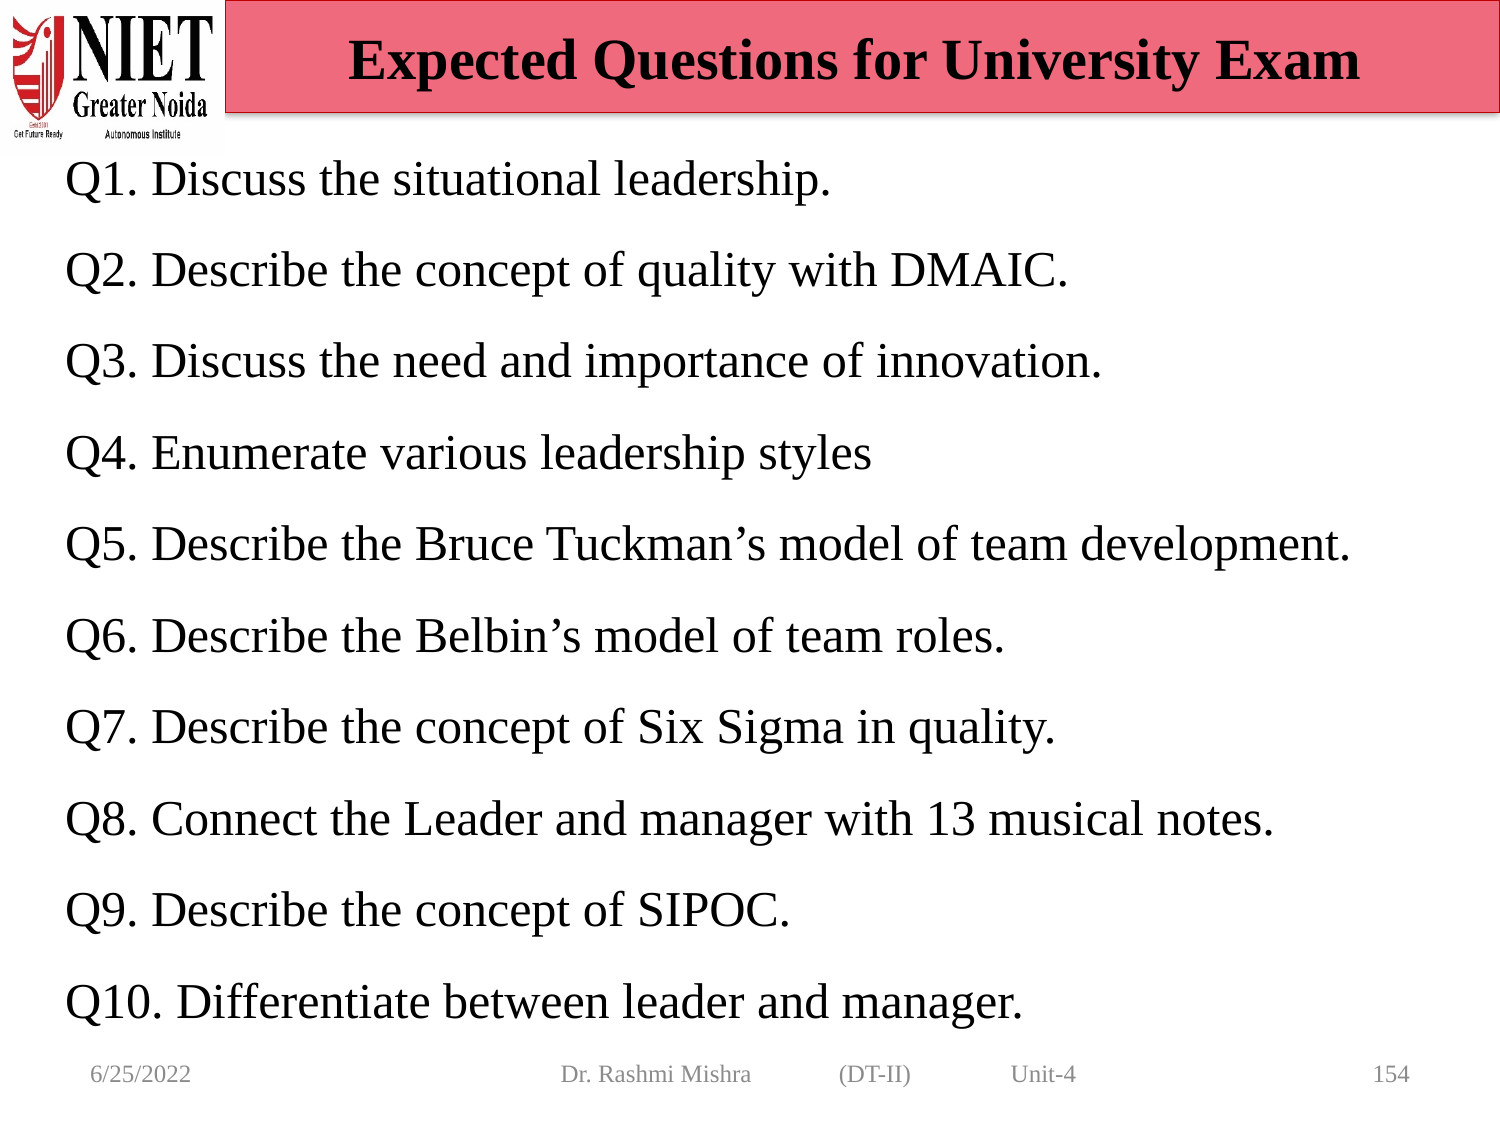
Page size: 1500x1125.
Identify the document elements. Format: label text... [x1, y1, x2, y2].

text_box Expected Questions for University Exam [226, 0, 1500, 113]
picture [0, 0, 226, 156]
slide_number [75, 1042, 362, 1103]
footer Dr. Rashmi Mishra (DT-II) Unit-4 [362, 1042, 1074, 1103]
slide_number 154 [1074, 1042, 1425, 1103]
list Q1. Discuss the situational leadership. Q2. Describe the concept of quality with DMAIC. Q3. Discuss the need and importance of innovation. Q4. Enumerate various leadership styles Q5. Describe the Bruce Tuckman’s model of team development. Q6. Describe the Belbin’s model of team roles. Q7. Describe the concept of Six Sigma in quality. Q8. Connect the Leader and manager with 13 musical notes. Q9. Describe the concept of SIPOC. Q10. Differentiate between leader and manager. [50, 137, 1463, 1038]
